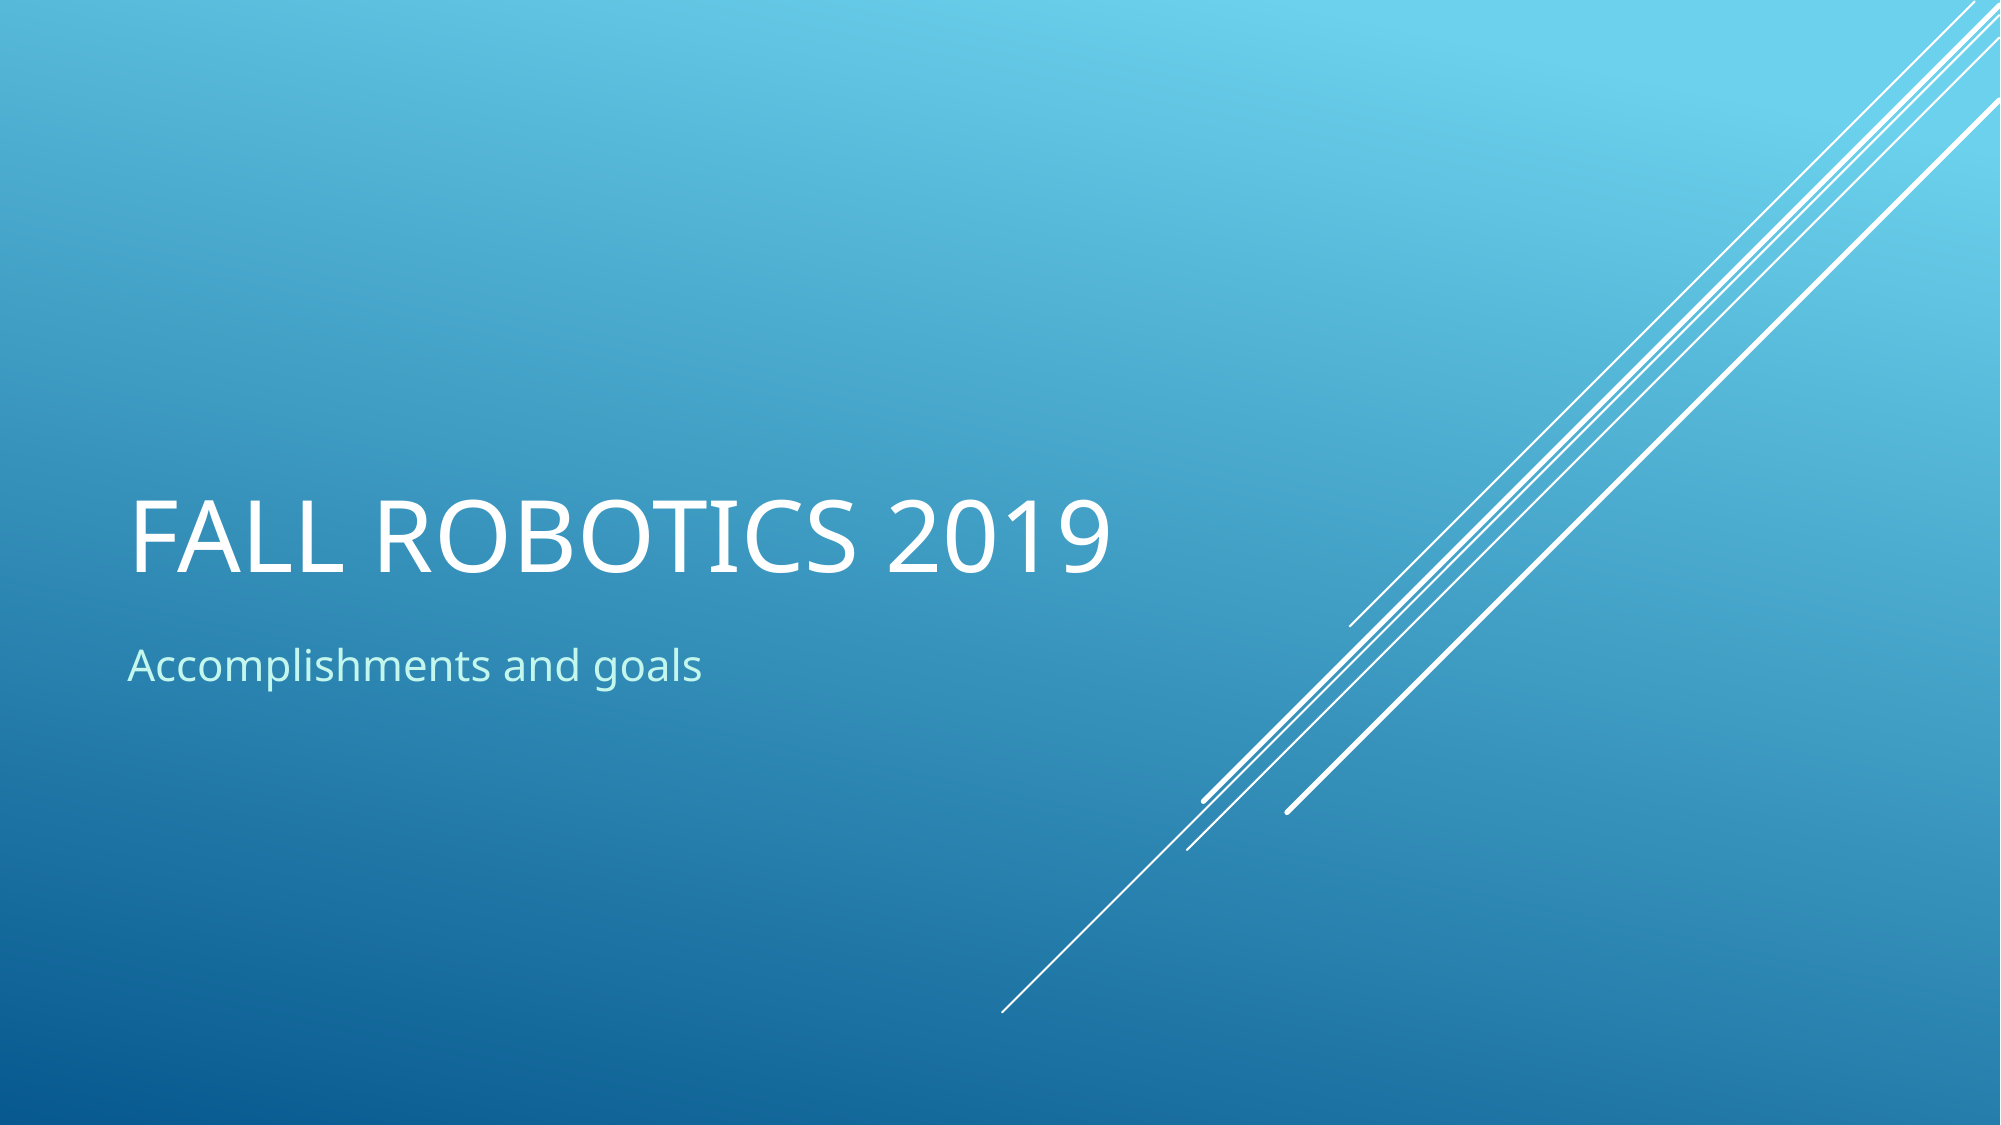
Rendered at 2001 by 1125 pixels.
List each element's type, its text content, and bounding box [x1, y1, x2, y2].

subtitle Accomplishments and goals [112, 630, 1163, 950]
title Fall robotics 2019 [112, 112, 1425, 600]
